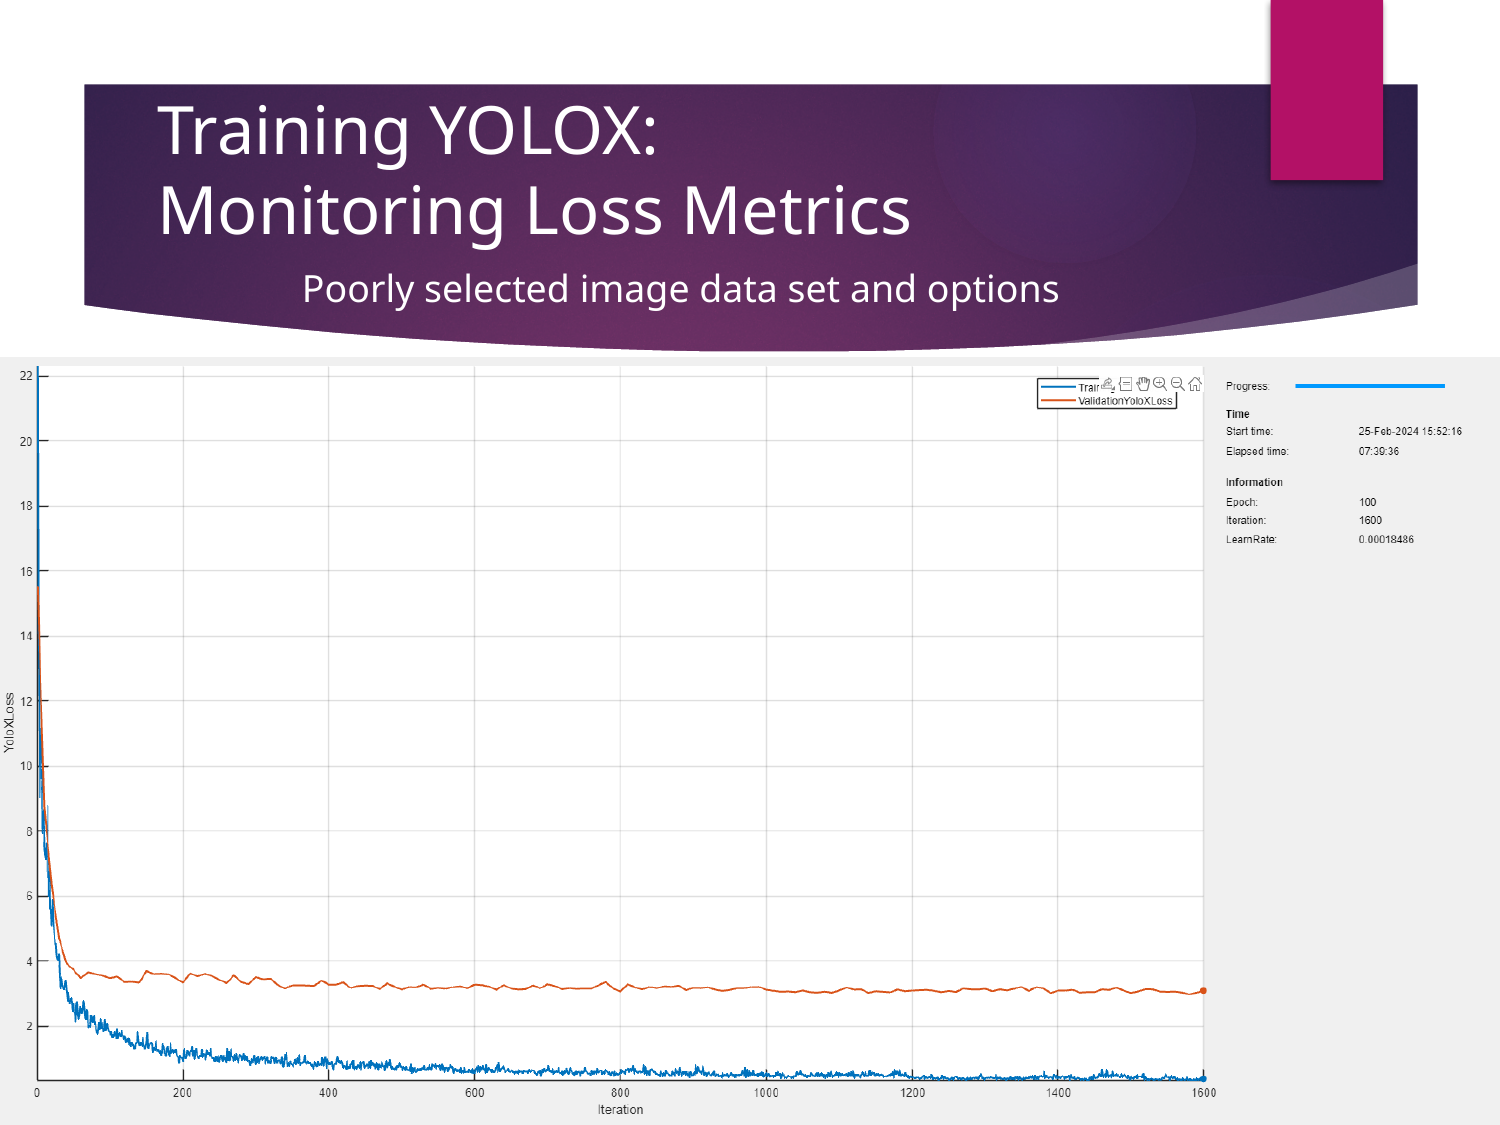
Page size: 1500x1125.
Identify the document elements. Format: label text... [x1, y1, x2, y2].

picture [0, 357, 1500, 1125]
text_box Poorly selected image data set and options [287, 257, 1273, 318]
title Training YOLOX: Monitoring Loss Metrics [142, 109, 1183, 226]
